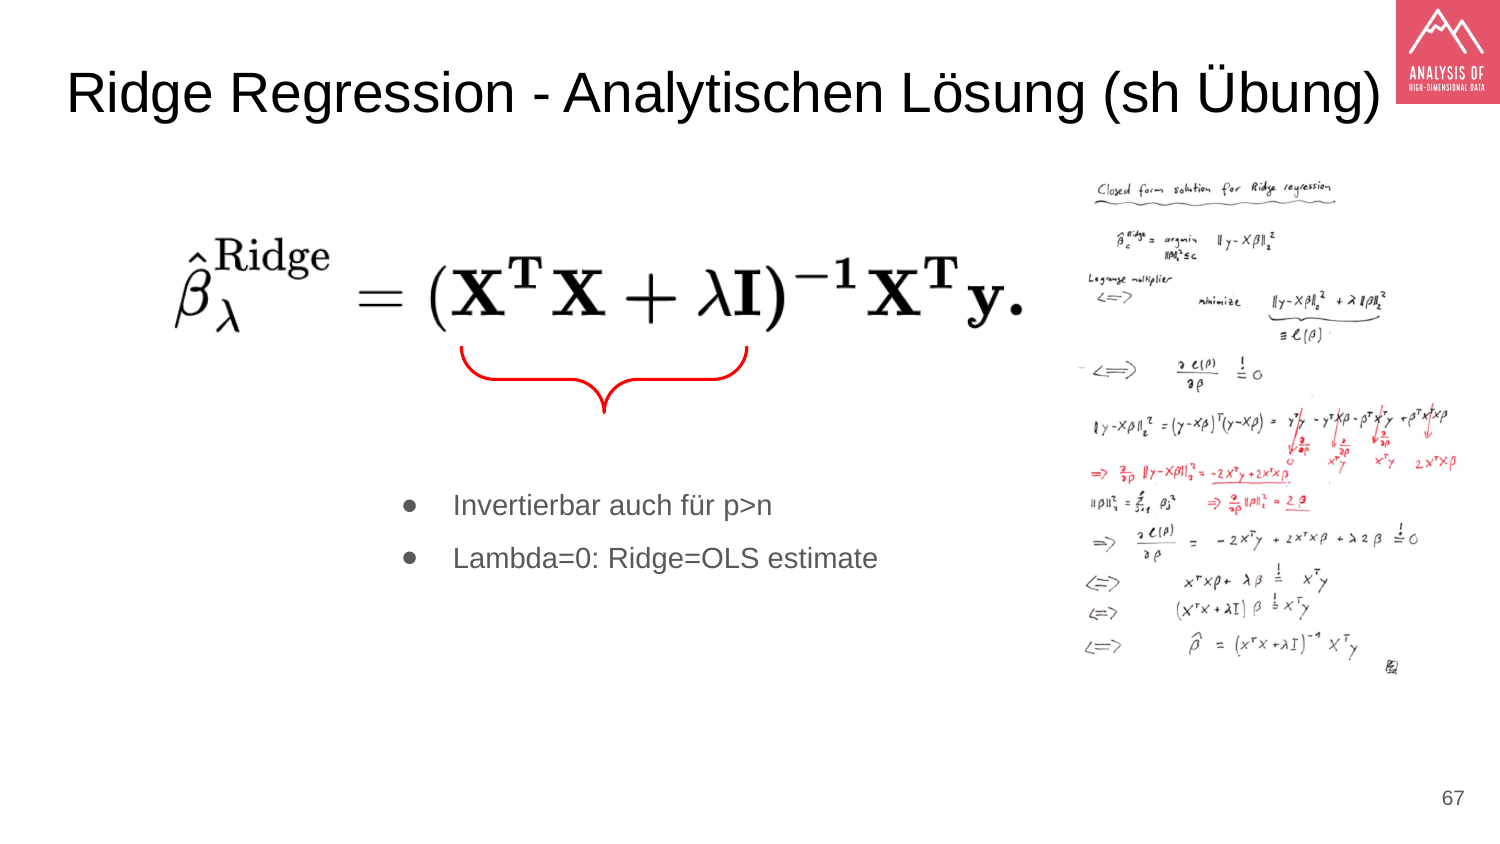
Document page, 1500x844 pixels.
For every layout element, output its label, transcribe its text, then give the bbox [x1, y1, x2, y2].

picture [163, 230, 1038, 337]
text_box [461, 346, 747, 413]
text_box Invertierbar auch für p>n Lambda=0: Ridge=OLS estimate [362, 454, 943, 590]
picture [1396, 0, 1500, 104]
title Ridge Regression - Analytischen Lösung (sh Übung) [51, 40, 1449, 135]
picture [1055, 169, 1488, 695]
slide_number ‹#› [1389, 764, 1480, 830]
